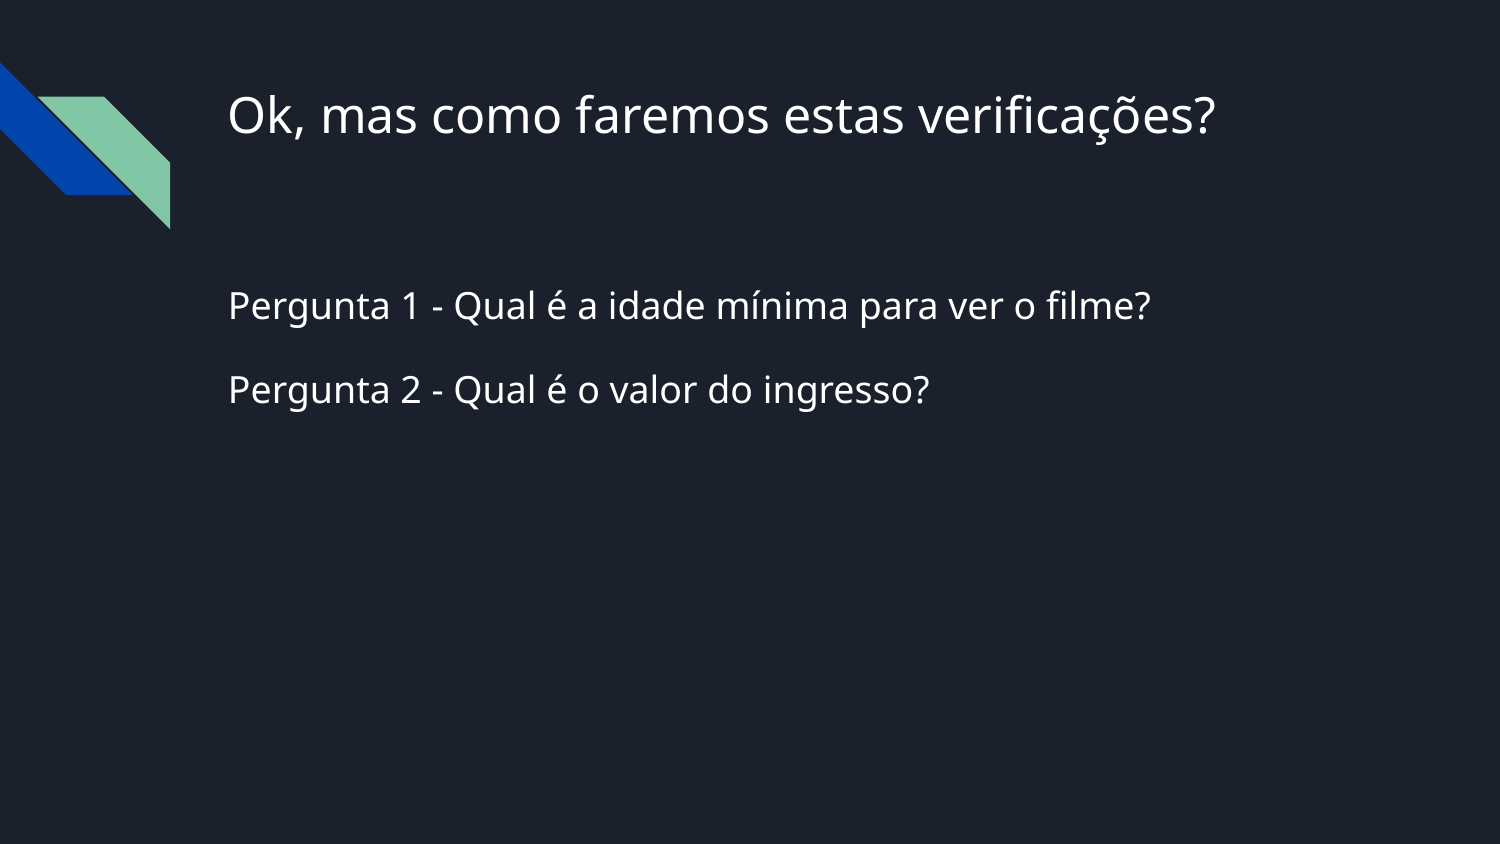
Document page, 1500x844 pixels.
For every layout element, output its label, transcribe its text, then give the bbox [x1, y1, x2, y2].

title Ok, mas como faremos estas verificações? [212, 64, 1368, 215]
list Pergunta 1 - Qual é a idade mínima para ver o filme? Pergunta 2 - Qual é o valor do ingresso? [212, 257, 1368, 735]
